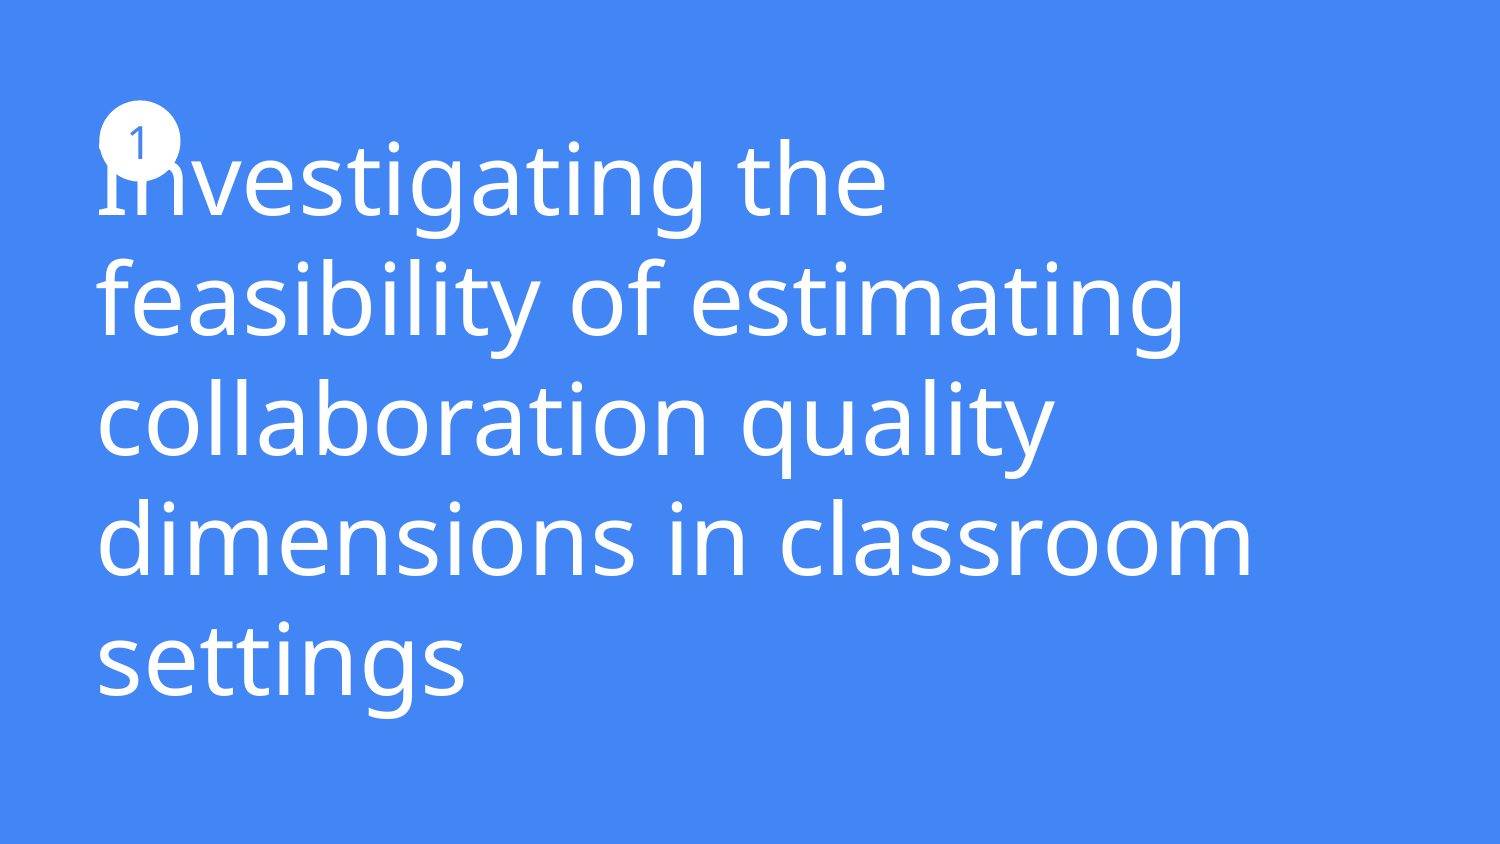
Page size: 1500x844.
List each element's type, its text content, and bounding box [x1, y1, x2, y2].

text_box 1 [99, 100, 181, 182]
title Investigating the feasibility of estimating collaboration quality dimensions in classroom settings [80, 80, 1357, 752]
